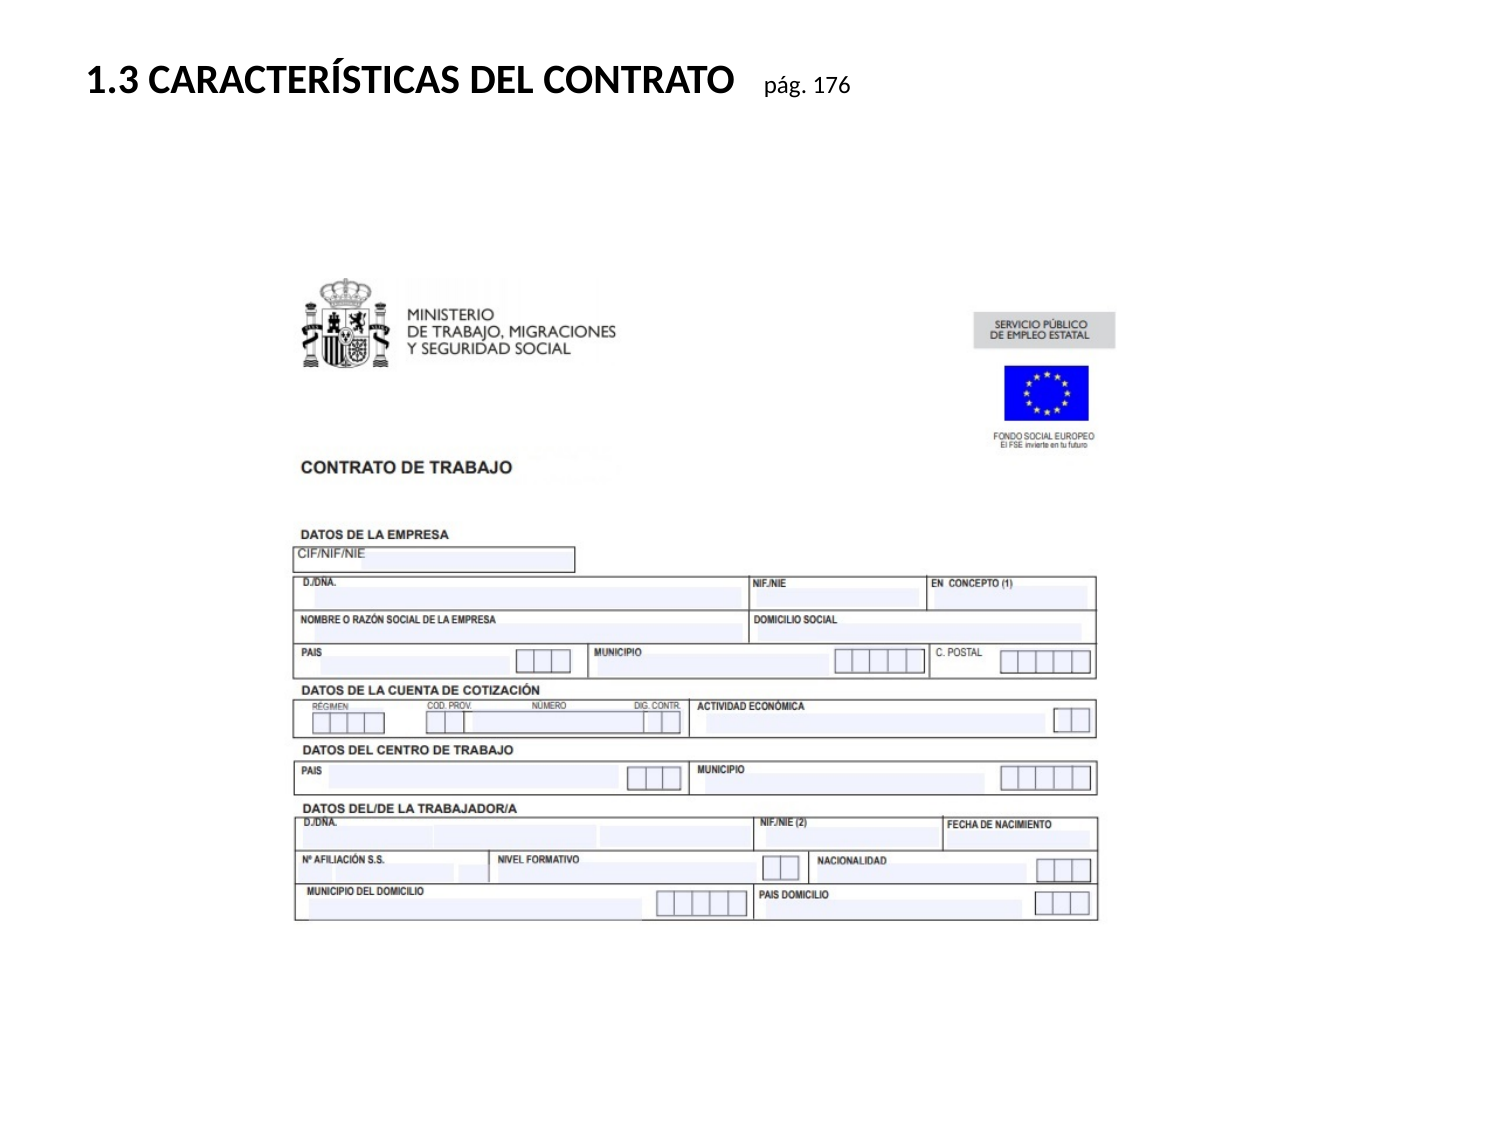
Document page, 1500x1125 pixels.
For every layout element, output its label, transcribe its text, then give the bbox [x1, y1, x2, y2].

picture [274, 278, 1139, 929]
title 1.3 CARACTERÍSTICAS DEL CONTRATO pág. 176 [0, 42, 1144, 112]
